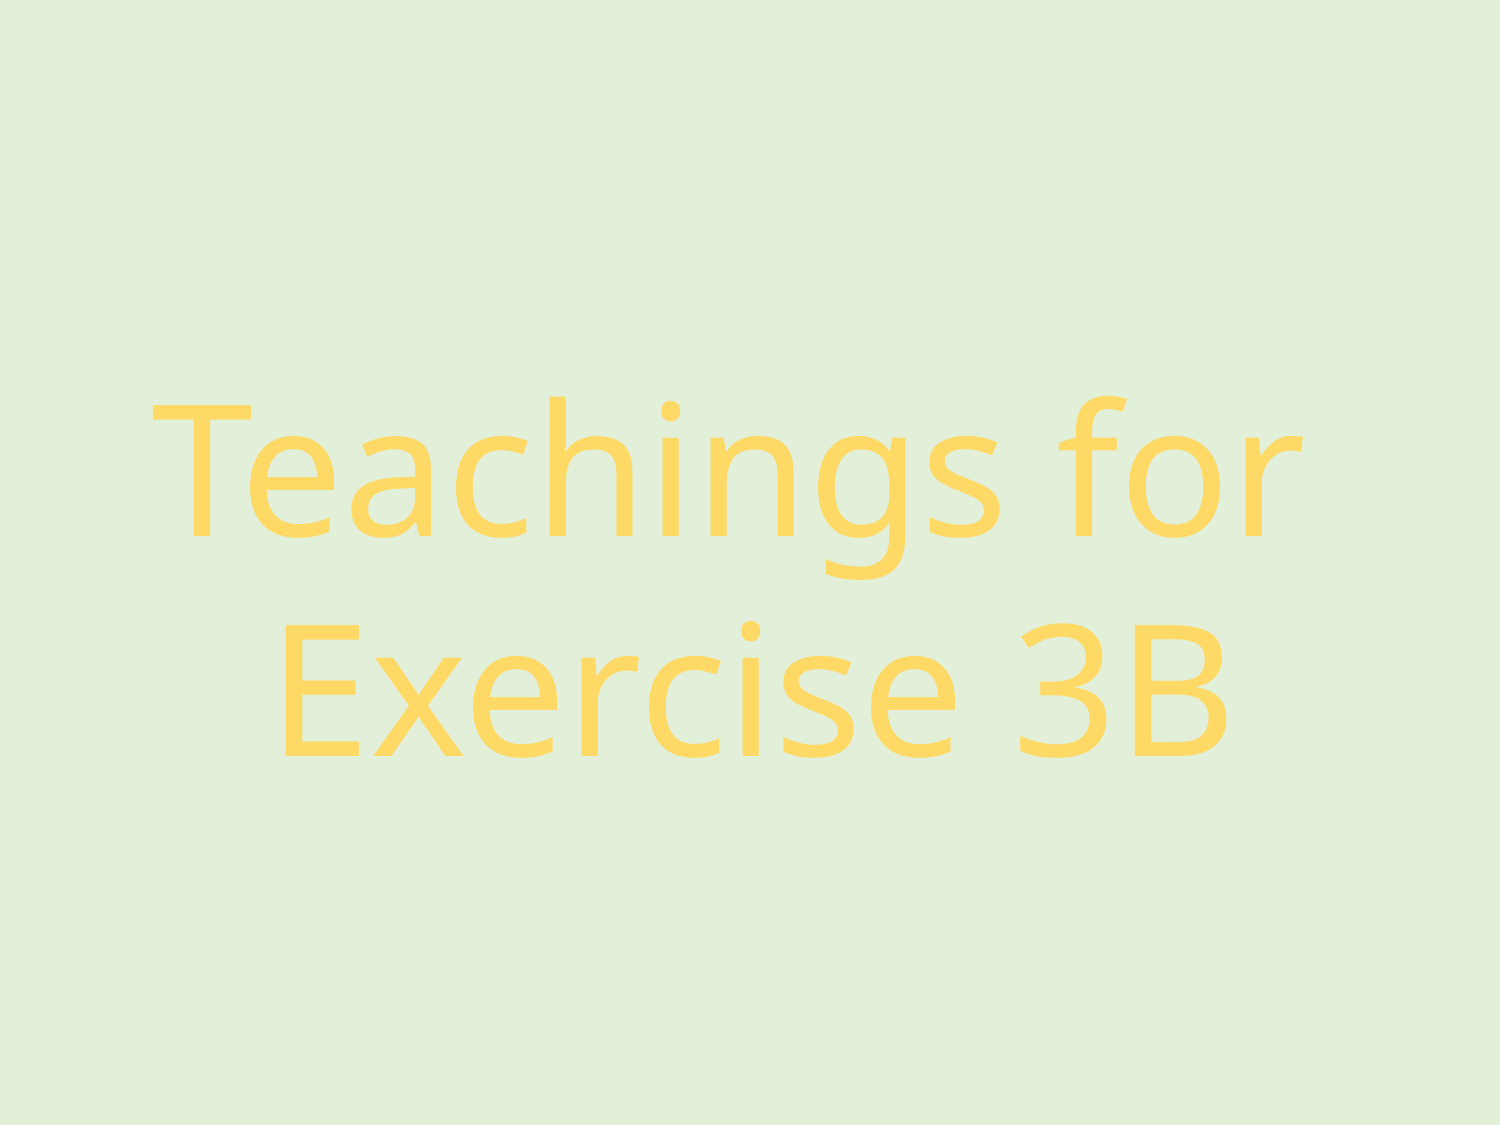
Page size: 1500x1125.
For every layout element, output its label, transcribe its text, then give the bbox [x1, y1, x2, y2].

text_box Teachings for Exercise 3B [136, 345, 1370, 801]
